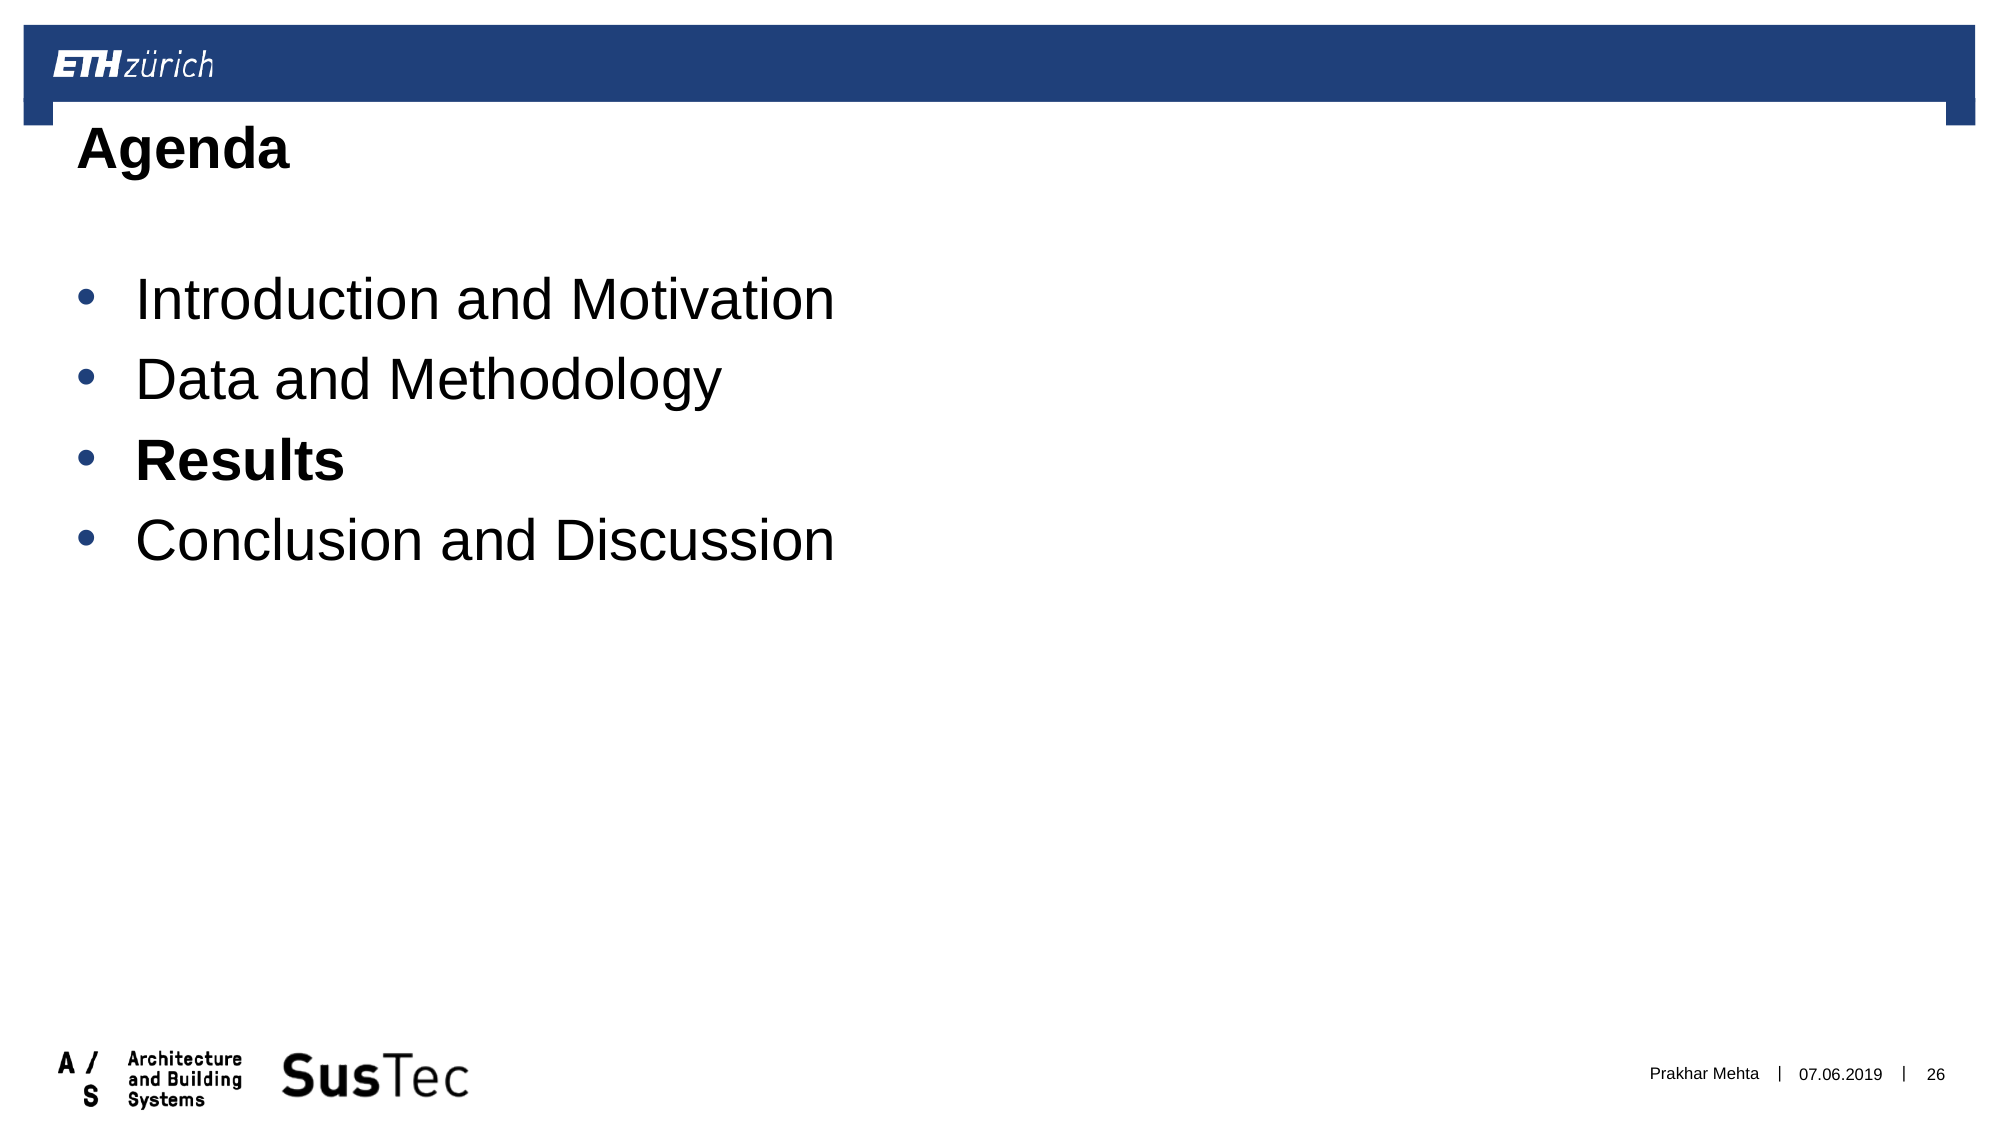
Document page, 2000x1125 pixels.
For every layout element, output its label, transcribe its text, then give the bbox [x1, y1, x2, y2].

title Agenda [53, 101, 1946, 262]
list Introduction and Motivation Data and Methodology Results Conclusion and Discussion [53, 262, 1946, 1023]
slide_number 26 [1906, 1034, 1966, 1112]
footer Prakhar Mehta [999, 1034, 1760, 1111]
picture [270, 1024, 483, 1125]
picture [47, 1029, 262, 1118]
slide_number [1790, 1034, 1892, 1112]
